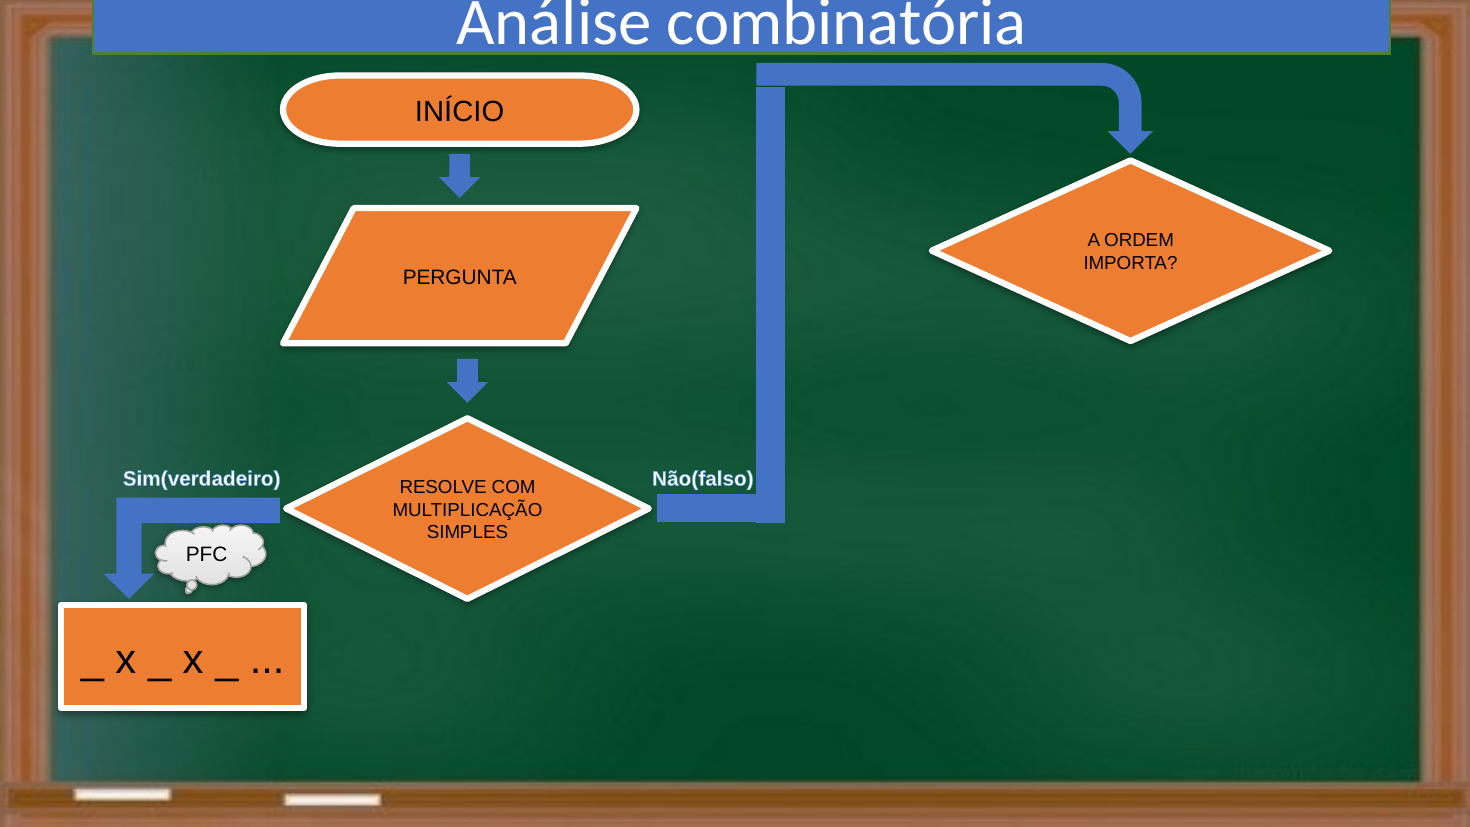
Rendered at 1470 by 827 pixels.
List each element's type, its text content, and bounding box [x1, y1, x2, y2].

text_box [754, 88, 787, 525]
text_box Sim(verdadeiro) [107, 457, 296, 498]
text_box Não(falso) [636, 457, 754, 498]
text_box [444, 356, 491, 405]
text_box [655, 492, 754, 524]
text_box [754, 60, 1155, 156]
text_box RESOLVE COM MULTIPLICAÇÃO SIMPLES [282, 415, 652, 602]
text_box PFC [154, 524, 267, 595]
text_box Análise combinatória [93, 0, 1391, 54]
text_box PERGUNTA [280, 204, 640, 347]
text_box _ x _ x _ ... [58, 602, 307, 711]
text_box [437, 151, 483, 200]
text_box A ORDEM IMPORTA? [928, 157, 1333, 344]
text_box INÍCIO [279, 72, 640, 147]
text_box [101, 498, 282, 601]
picture [0, 0, 1470, 827]
